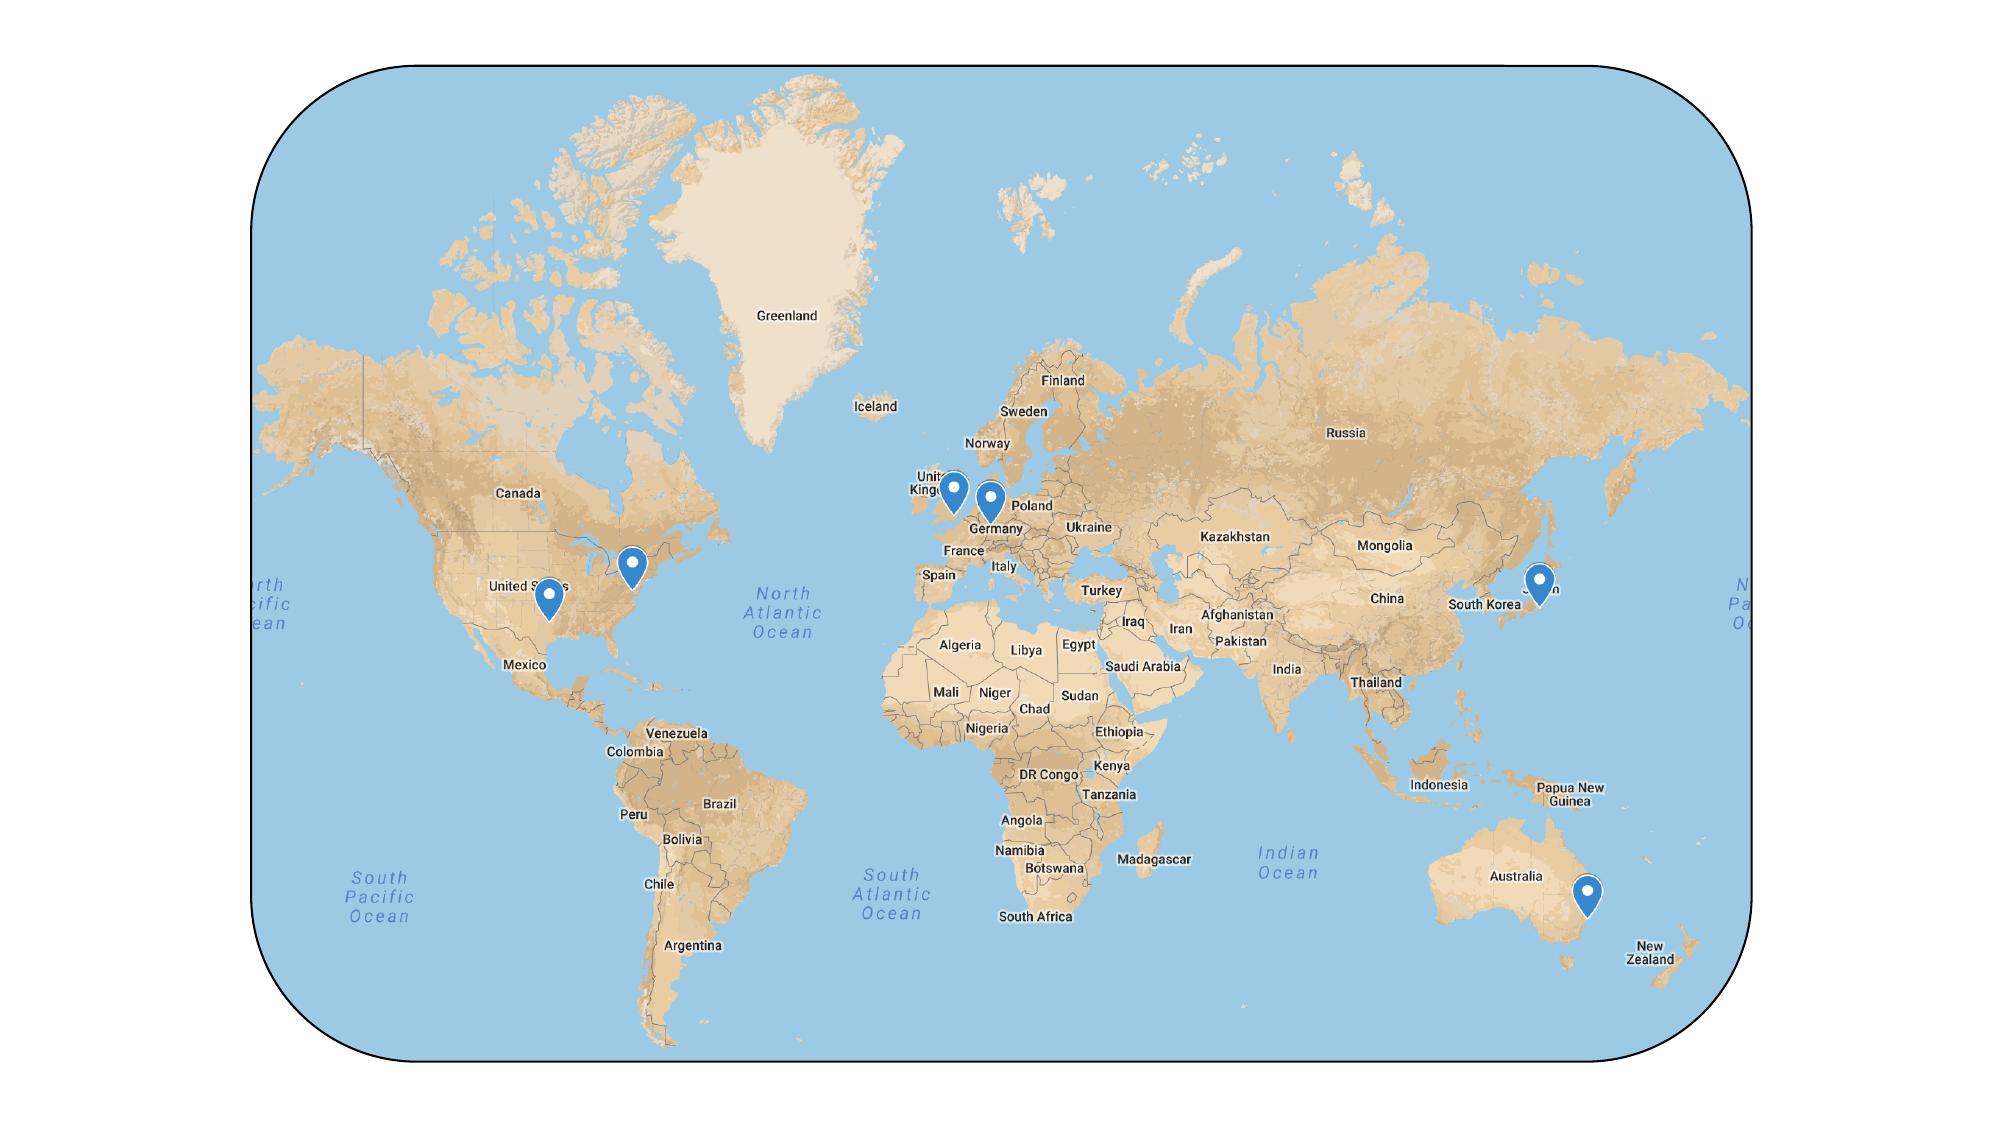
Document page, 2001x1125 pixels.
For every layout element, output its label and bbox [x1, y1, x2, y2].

picture [251, 65, 1752, 1062]
